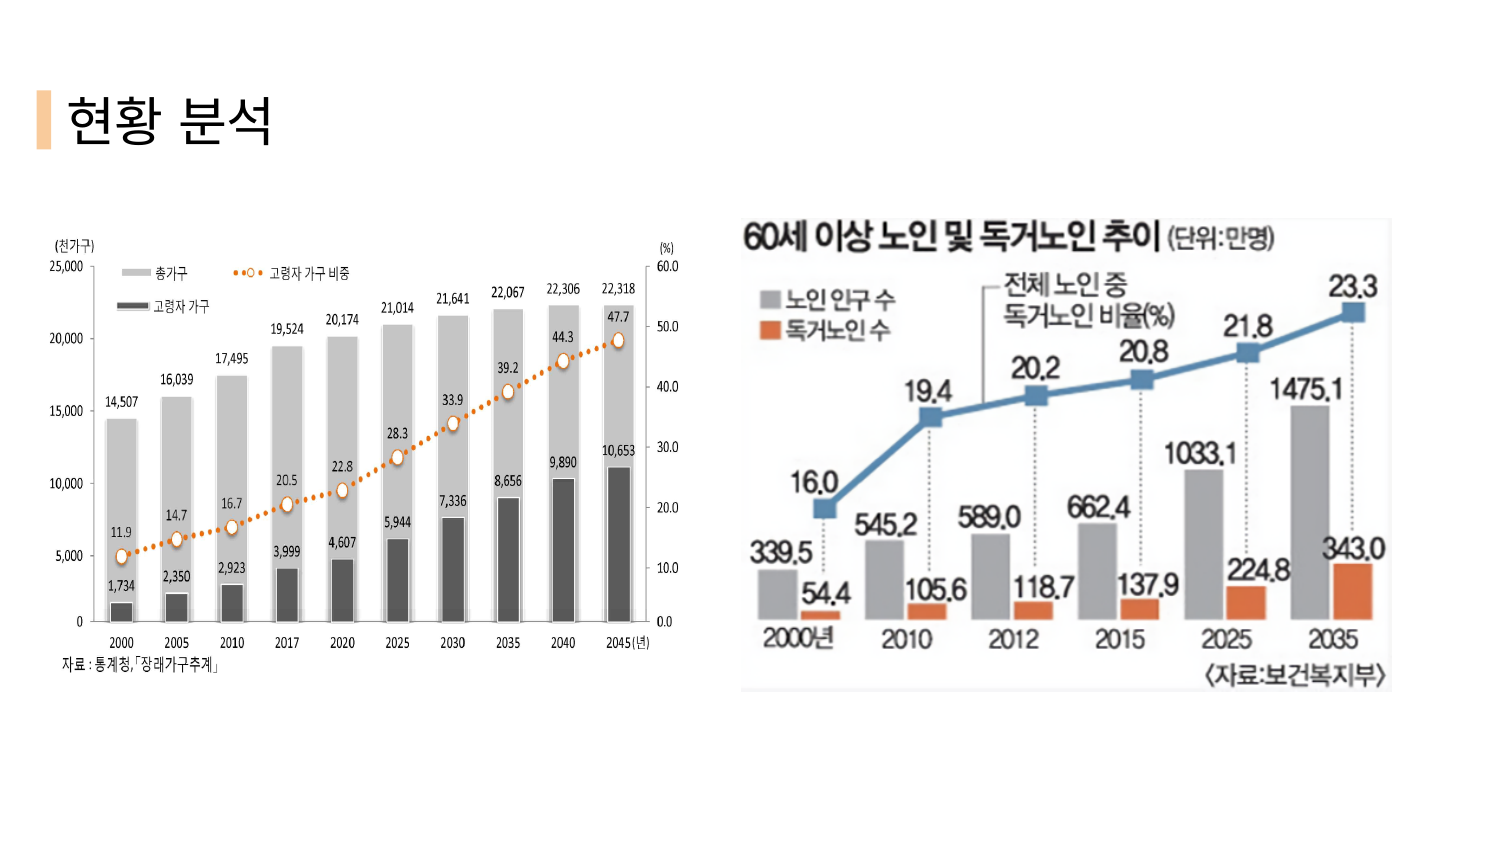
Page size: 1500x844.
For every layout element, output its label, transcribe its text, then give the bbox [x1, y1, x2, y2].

text_box [36, 90, 52, 150]
title 현황 분석 [51, 72, 1449, 167]
picture [40, 218, 691, 692]
picture [741, 218, 1392, 692]
